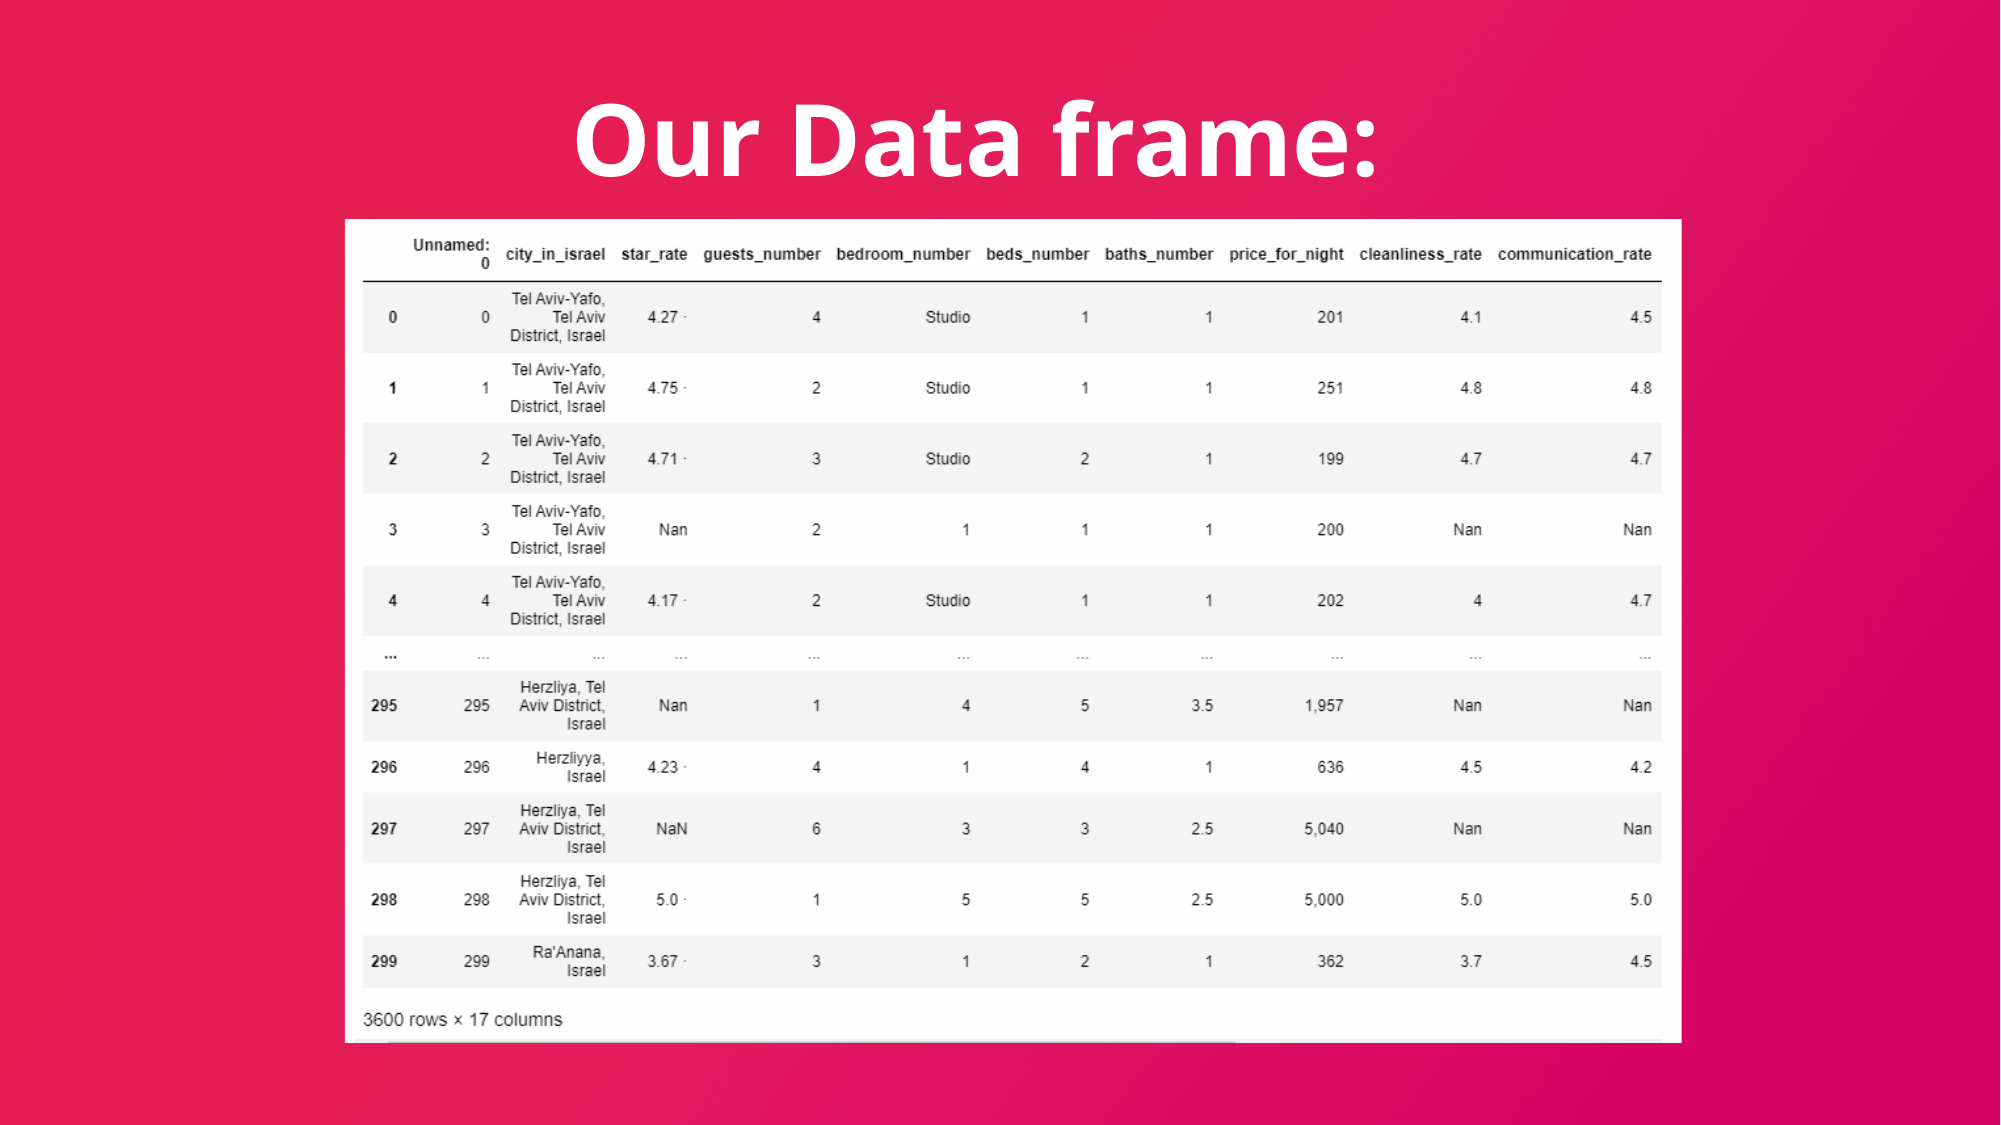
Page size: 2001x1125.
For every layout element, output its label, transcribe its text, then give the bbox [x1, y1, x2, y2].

picture [0, 0, 2001, 1125]
title Our Data frame: [383, 33, 1569, 219]
